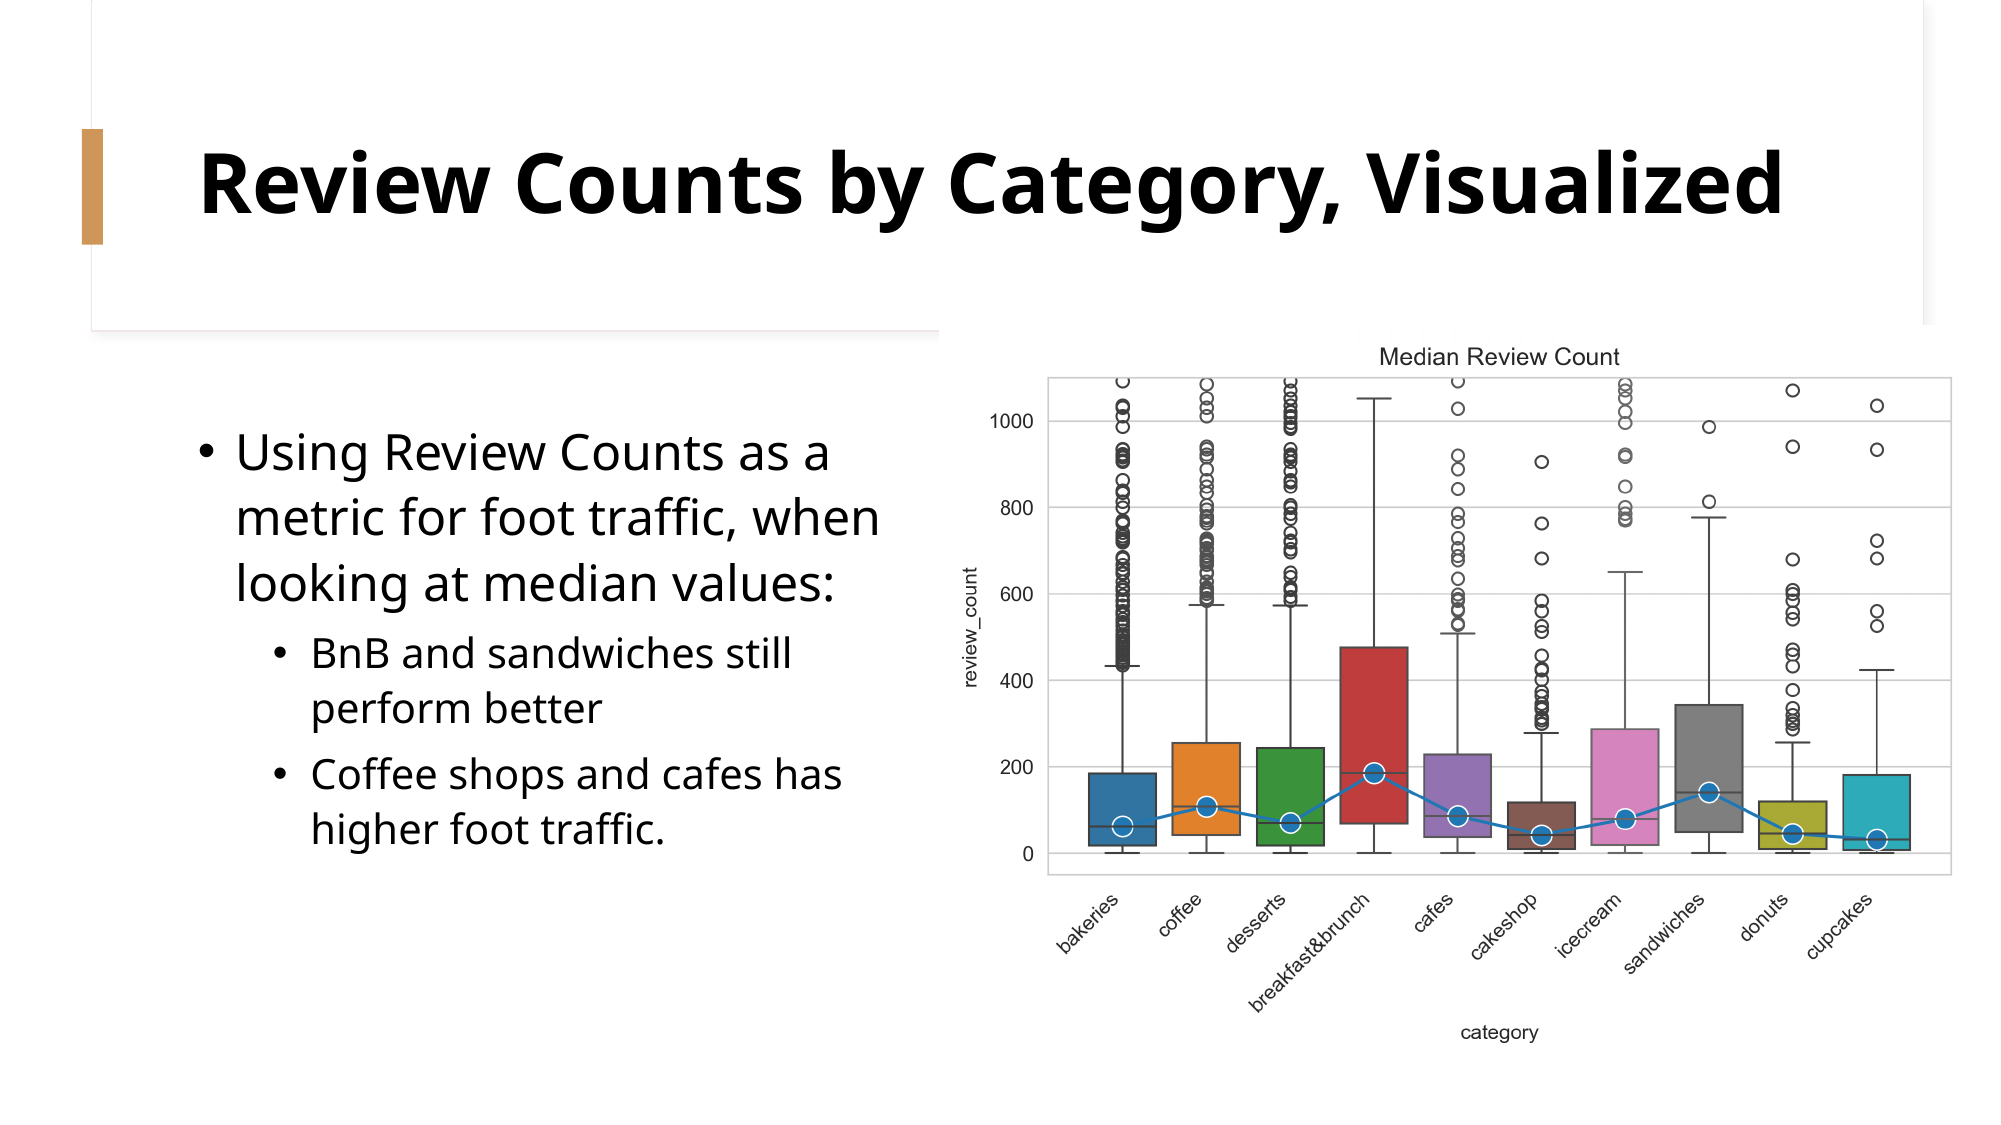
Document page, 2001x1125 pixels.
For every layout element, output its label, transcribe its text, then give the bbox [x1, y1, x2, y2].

text_box Using Review Counts as a metric for foot traffic, when looking at median values: BnB and sandwiches still perform better Coffee shops and cafes has higher foot traffic. [183, 406, 939, 1013]
title Review Counts by Category, Visualized [183, 90, 1851, 284]
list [939, 325, 1973, 1064]
